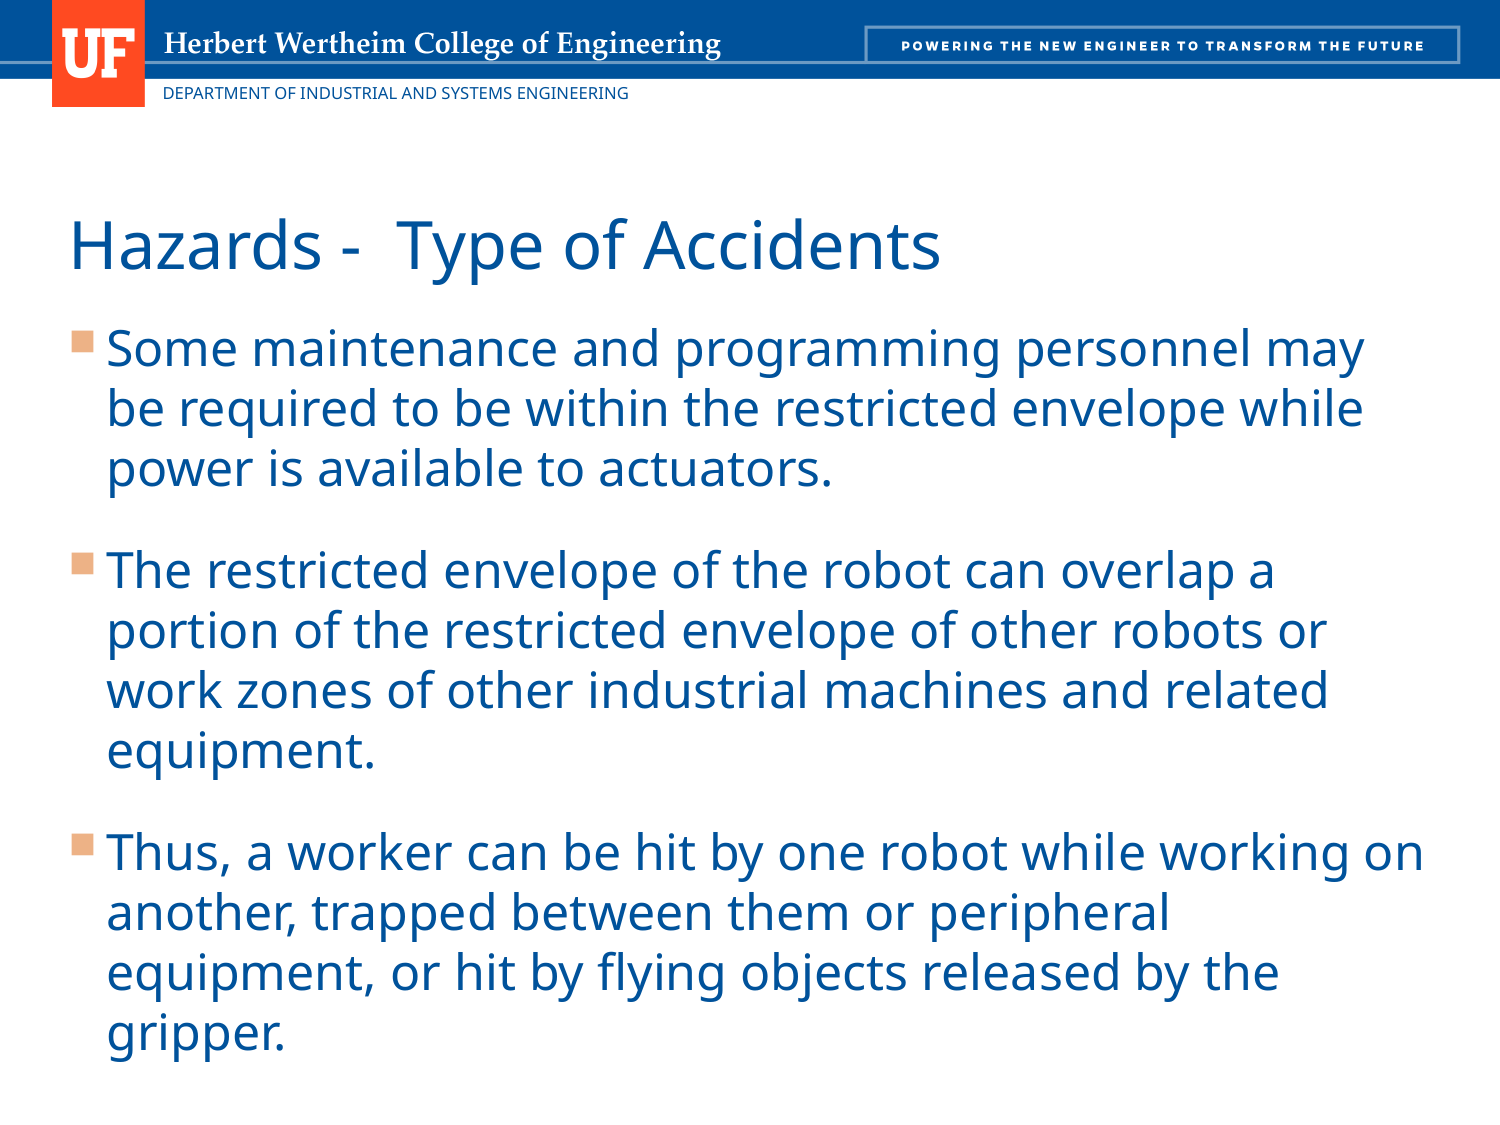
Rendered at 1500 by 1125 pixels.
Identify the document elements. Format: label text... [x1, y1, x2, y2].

picture [0, 0, 1500, 107]
title Hazards - Type of Accidents [53, 195, 1294, 309]
list Some maintenance and programming personnel may be required to be within the restricted envelope while power is available to actuators. The restricted envelope of the robot can overlap a portion of the restricted envelope of other robots or work zones of other industrial machines and related equipment. Thus, a worker can be hit by one robot while working on another, trapped between them or peripheral equipment, or hit by flying objects released by the gripper. [53, 309, 1443, 1057]
